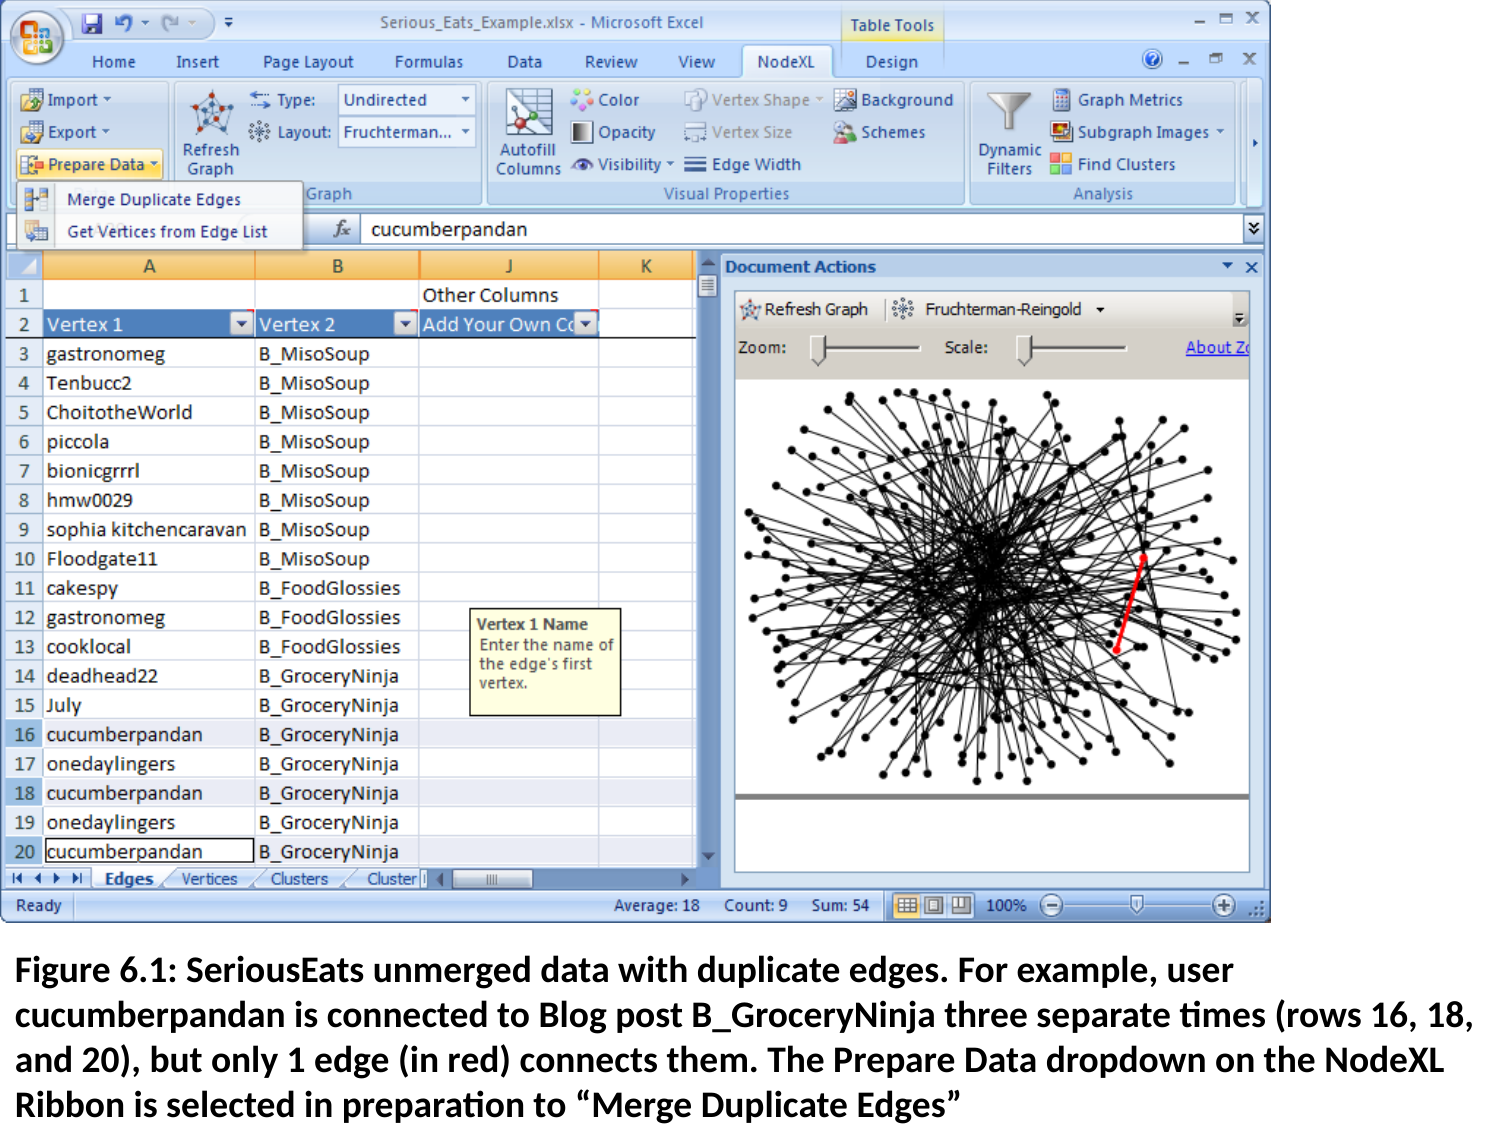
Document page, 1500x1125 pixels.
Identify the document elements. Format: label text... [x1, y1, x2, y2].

text_box Figure 6.1: SeriousEats unmerged data with duplicate edges. For example, user cucumberpandan is connected to Blog post B_GroceryNinja three separate times (rows 16, 18, and 20), but only 1 edge (in red) connects them. The Prepare Data dropdown on the NodeXL Ribbon is selected in preparation to “Merge Duplicate Edges” [0, 937, 1500, 1125]
picture [0, 0, 1271, 923]
